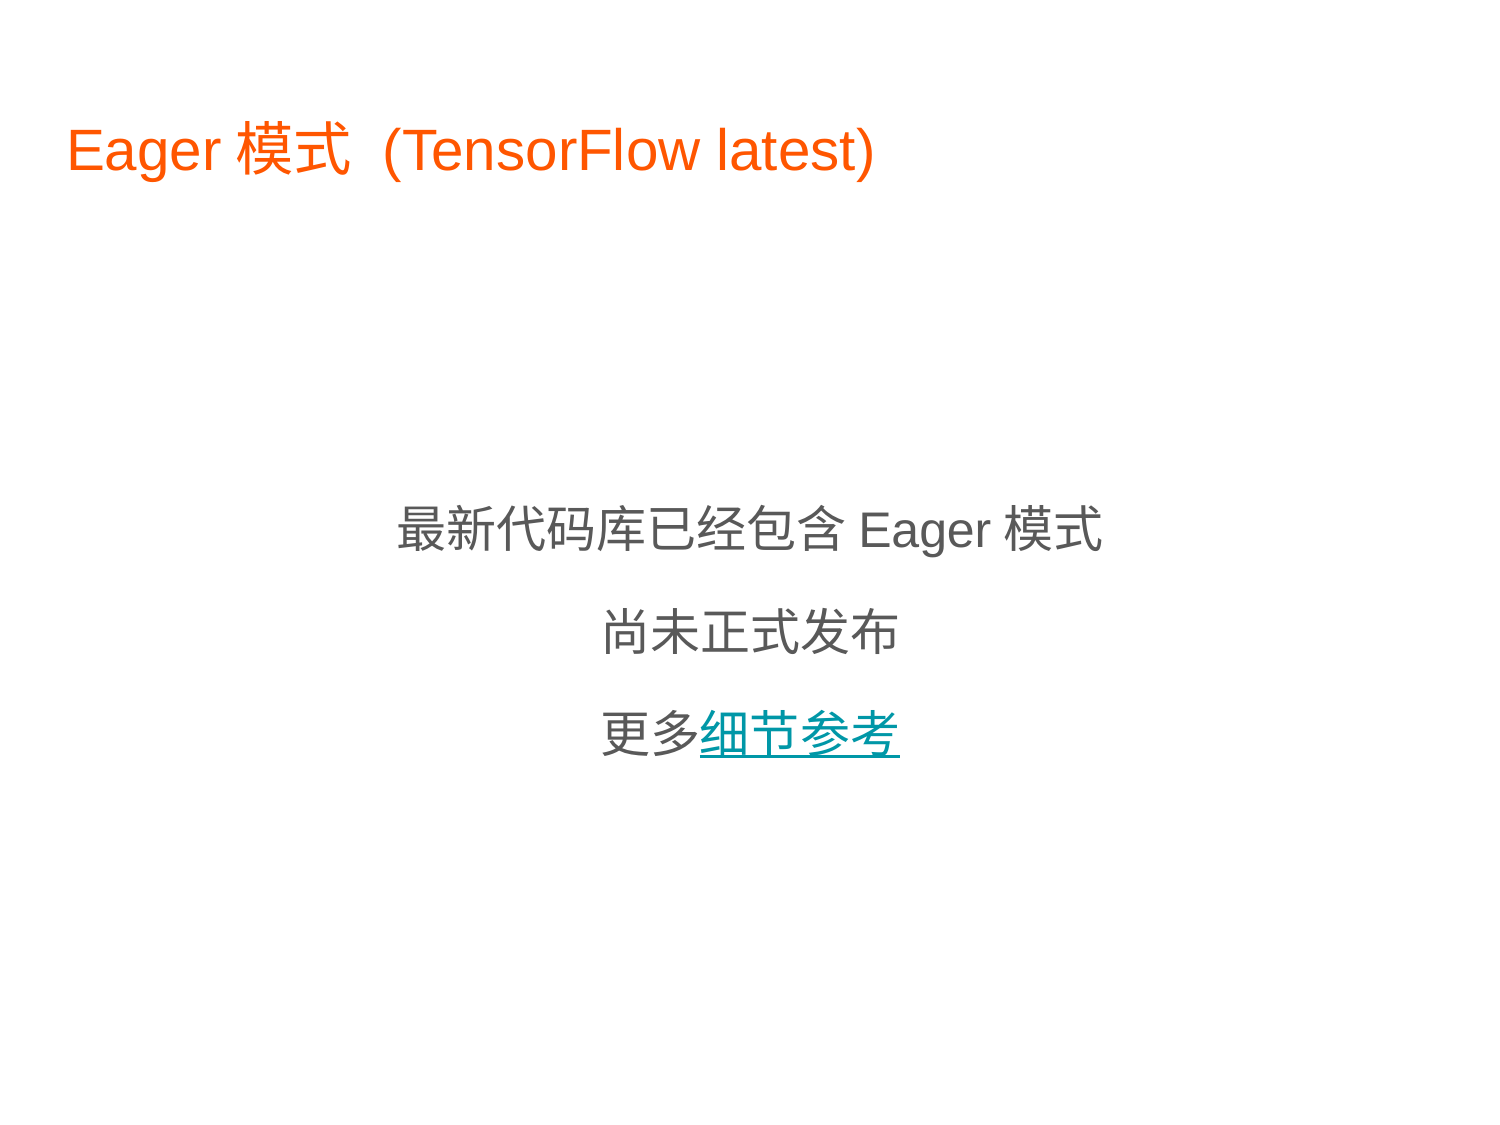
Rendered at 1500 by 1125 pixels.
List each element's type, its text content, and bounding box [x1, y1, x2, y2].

title Eager模式 (TensorFlow latest) [51, 97, 1449, 223]
list 最新代码库已经包含Eager模式 尚未正式发布 更多细节参考 [51, 252, 1449, 1000]
